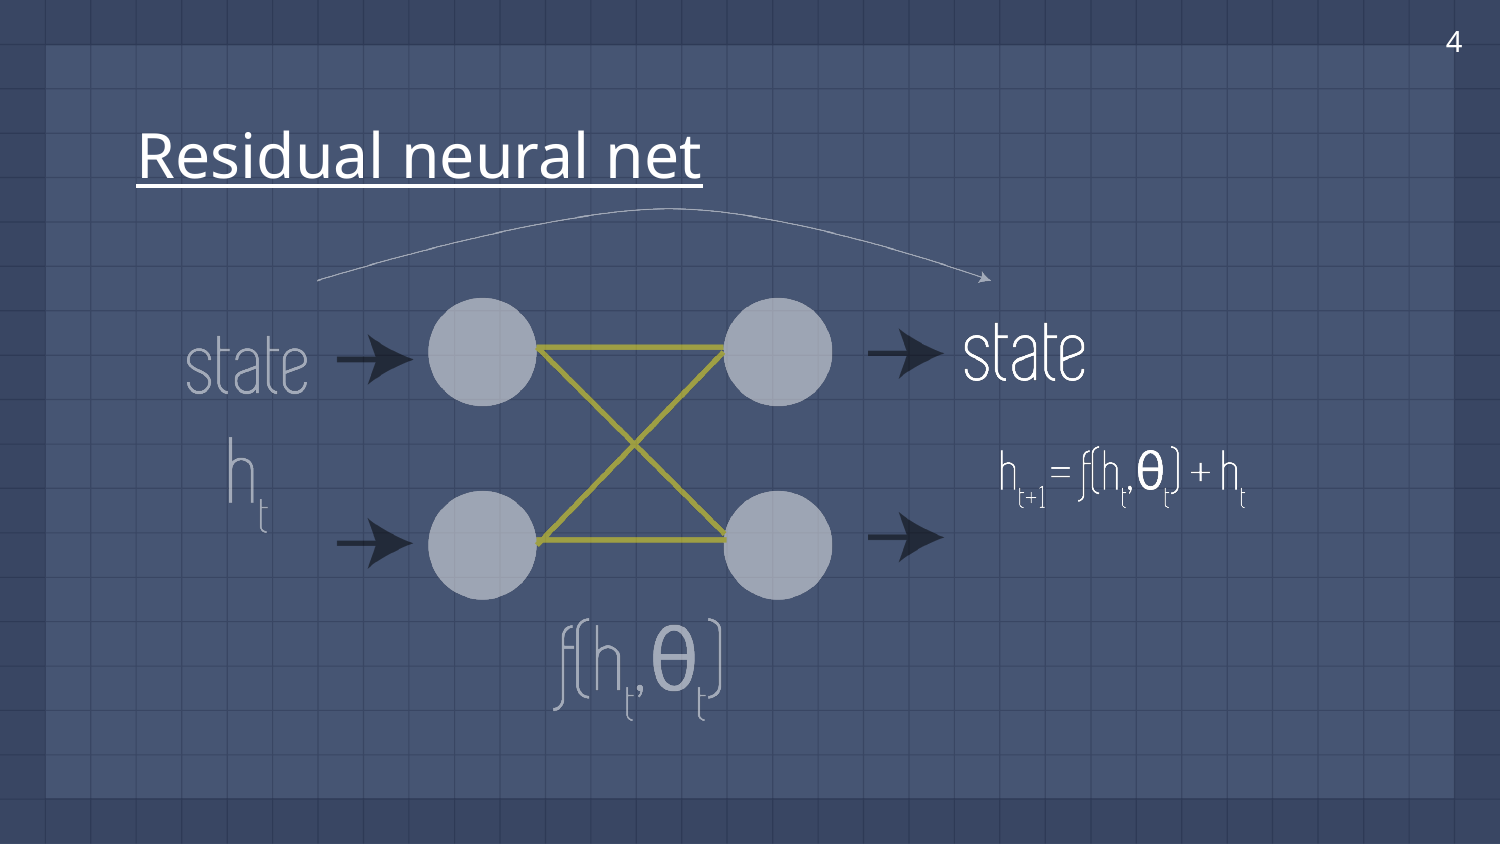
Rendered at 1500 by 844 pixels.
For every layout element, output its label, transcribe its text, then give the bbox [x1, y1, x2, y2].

picture [22, 153, 1313, 844]
slide_number ‹#› [1408, 0, 1500, 88]
title Residual neural net [121, 65, 1383, 207]
